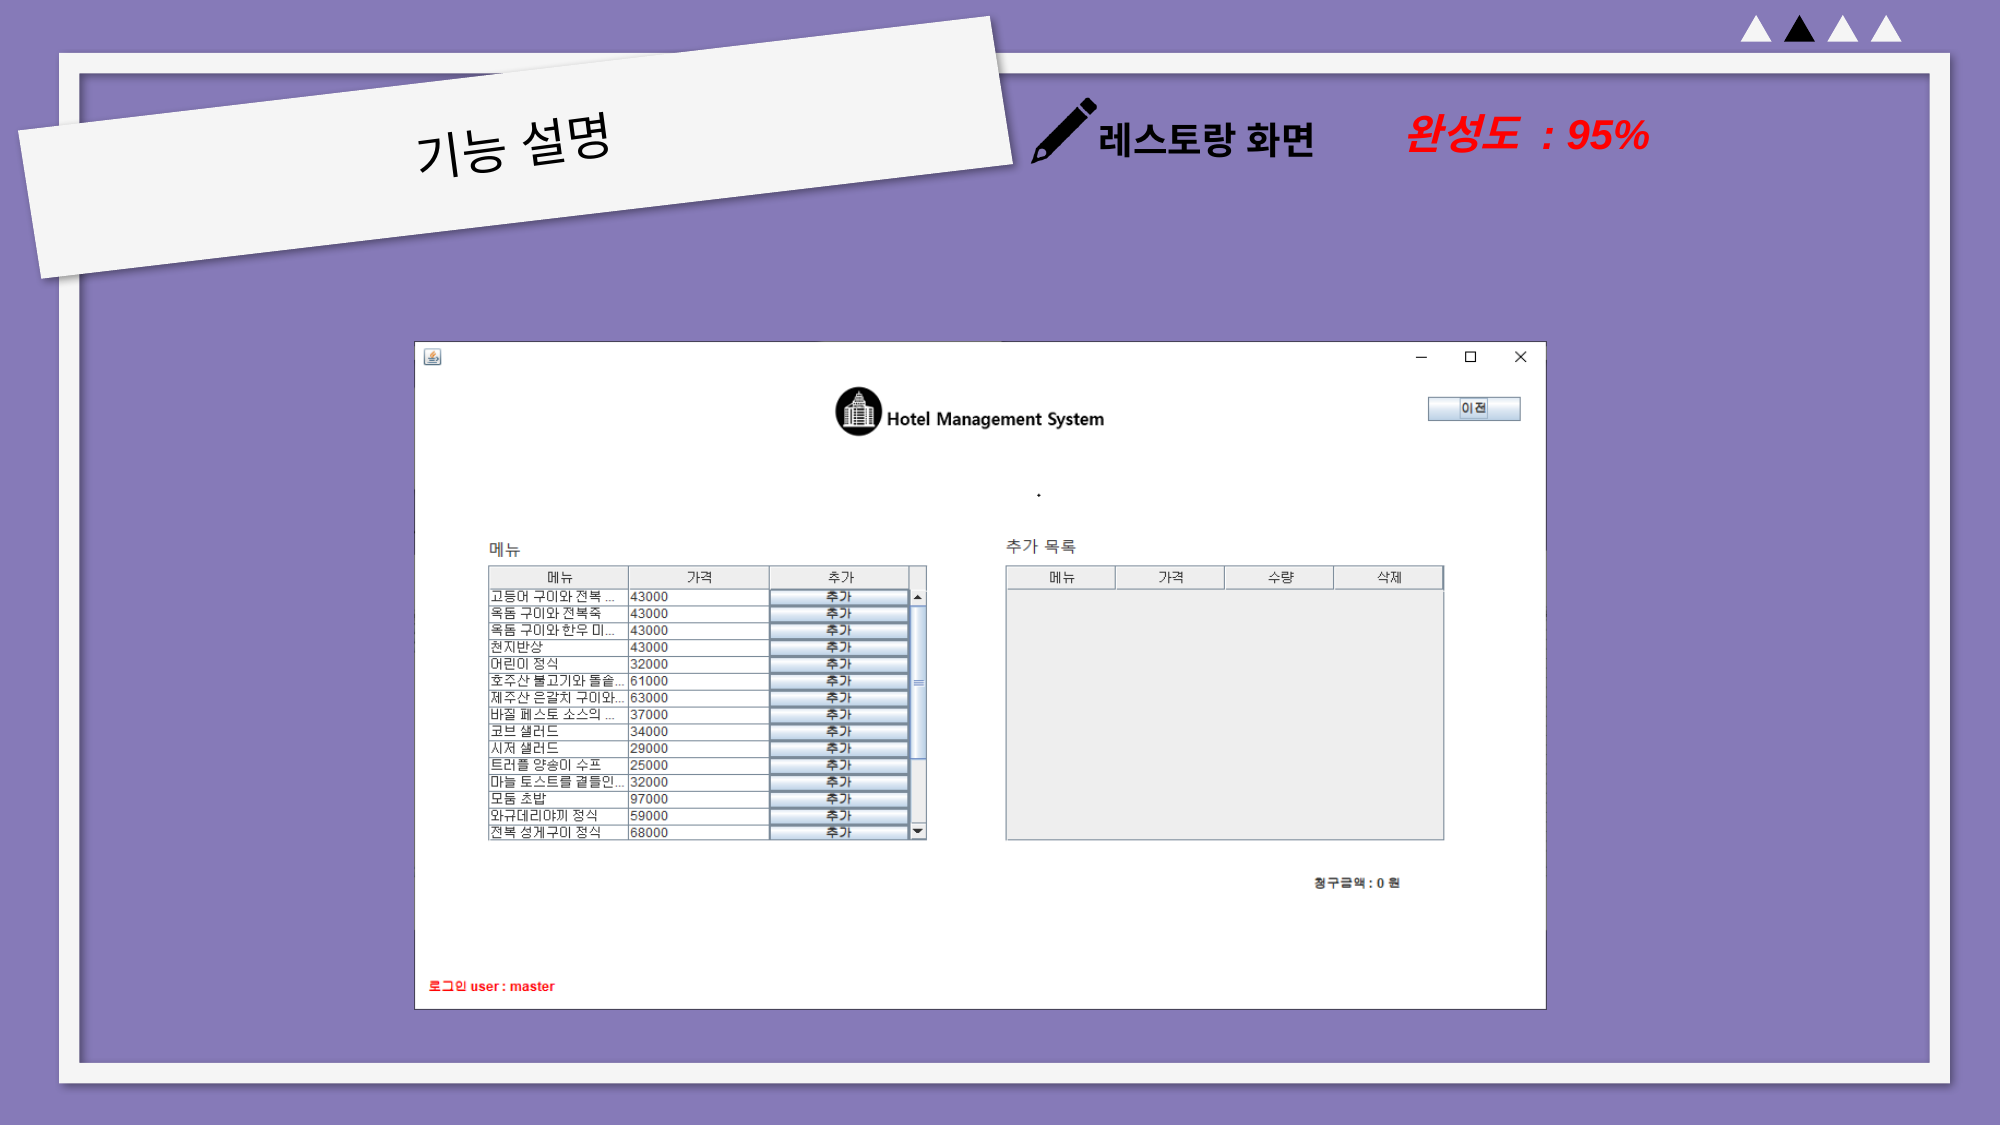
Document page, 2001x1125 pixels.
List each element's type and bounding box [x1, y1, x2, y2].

picture [1024, 91, 1103, 170]
picture [414, 341, 1547, 1010]
text_box [0, 0, 2000, 1084]
